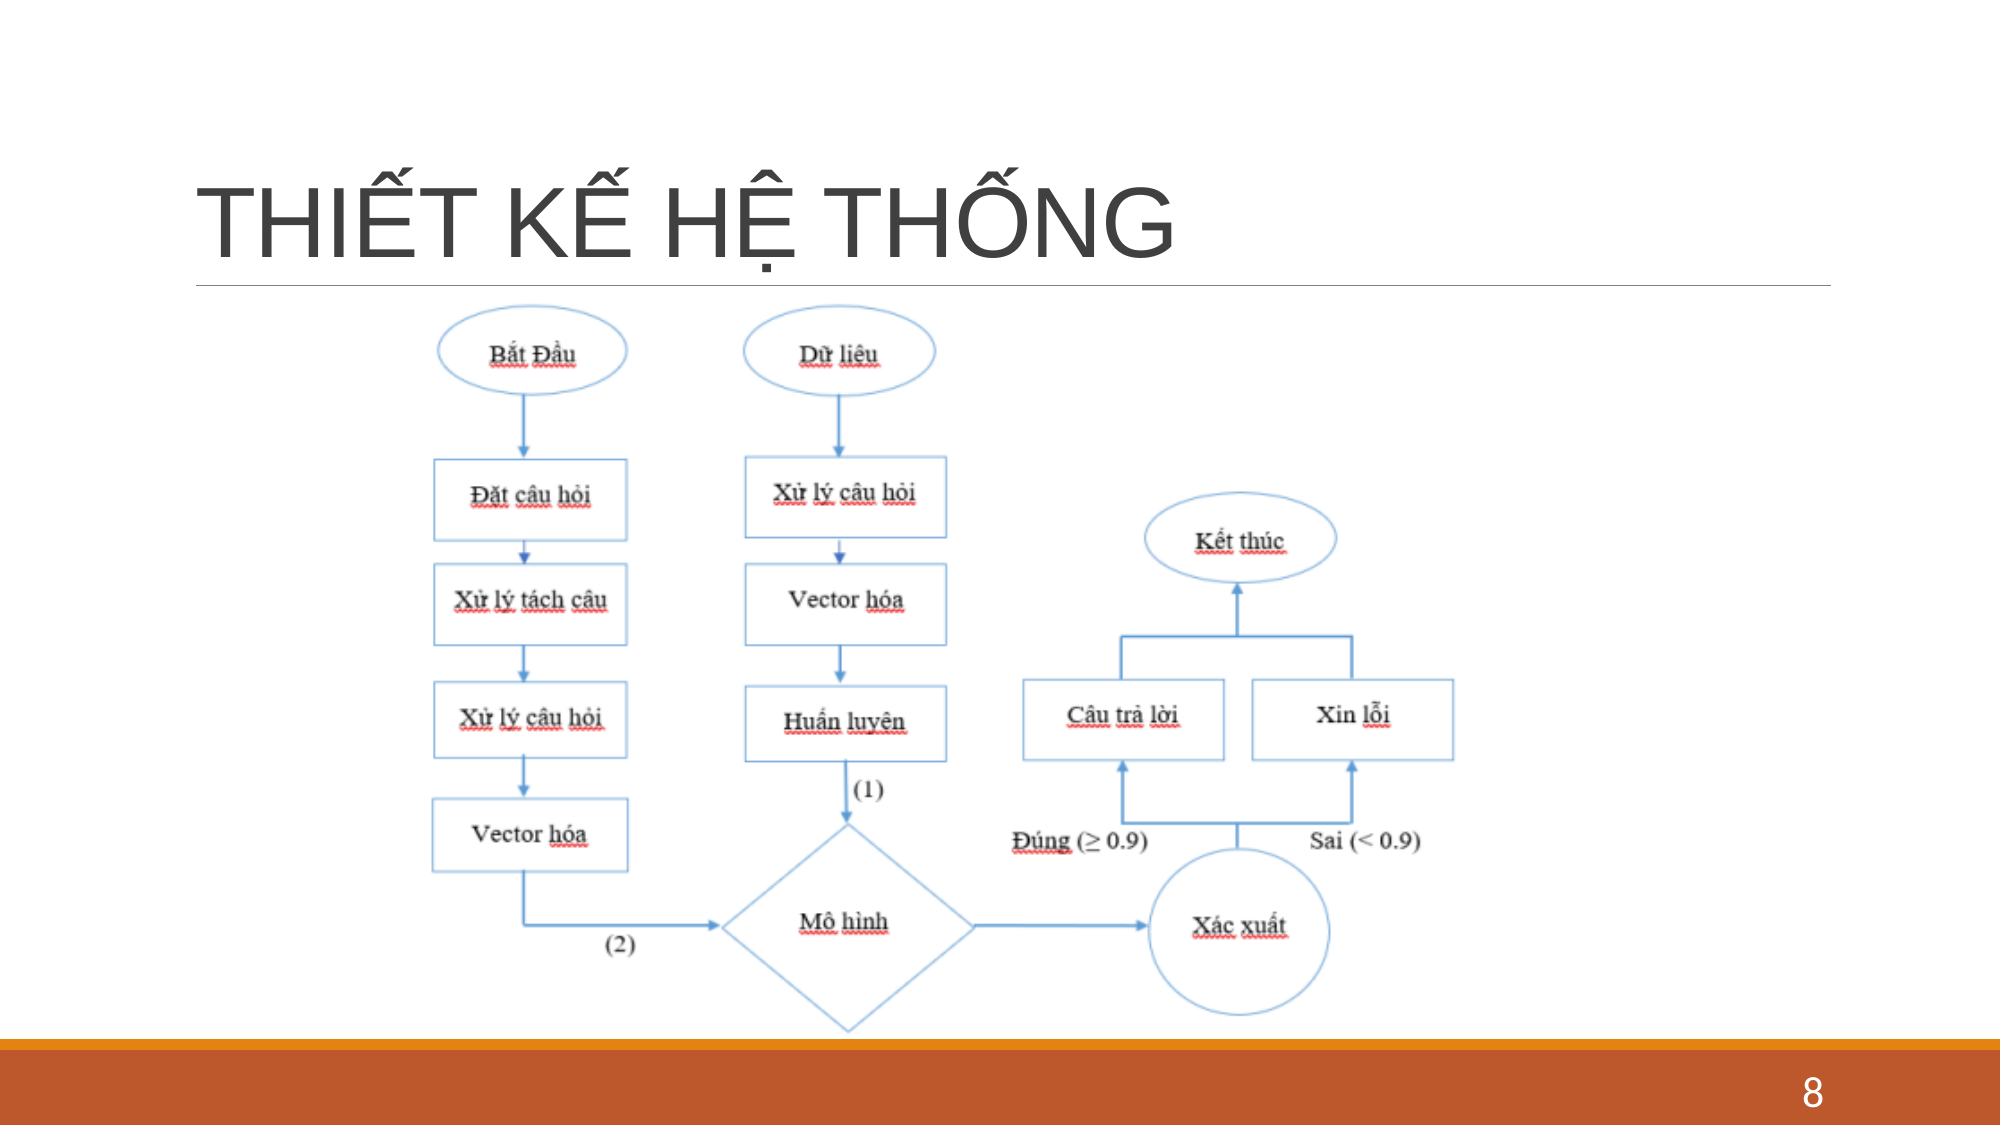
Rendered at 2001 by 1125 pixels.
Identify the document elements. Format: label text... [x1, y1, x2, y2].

slide_number 8 [1624, 1059, 1840, 1120]
title THIẾT KẾ HỆ THỐNG [180, 47, 1830, 285]
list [423, 301, 1465, 1037]
